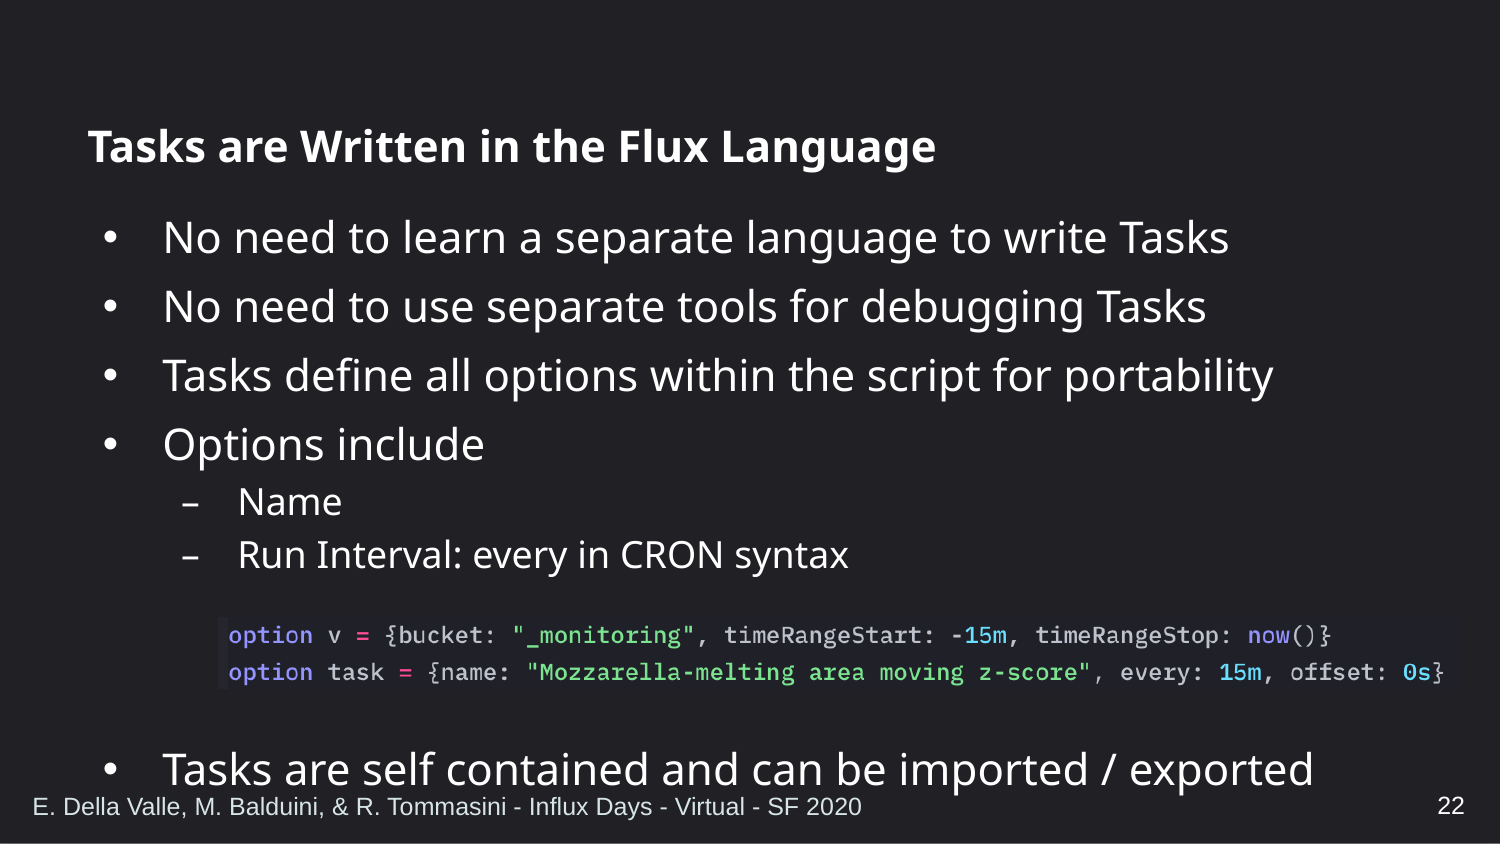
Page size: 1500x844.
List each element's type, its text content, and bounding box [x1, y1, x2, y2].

title Tasks are Written in the Flux Language [76, 99, 1423, 196]
picture [217, 617, 1459, 689]
list No need to learn a separate language to write Tasks No need to use separate tools for debugging Tasks Tasks define all options within the script for portability Options include Name Run Interval: every in CRON syntax Tasks are self contained and can be imported / exported [76, 204, 1423, 761]
footer E. Della Valle, M. Balduini, & R. Tommasini - Influx Days - Virtual - SF 2020 [17, 783, 1135, 828]
slide_number 22 [1142, 782, 1481, 828]
